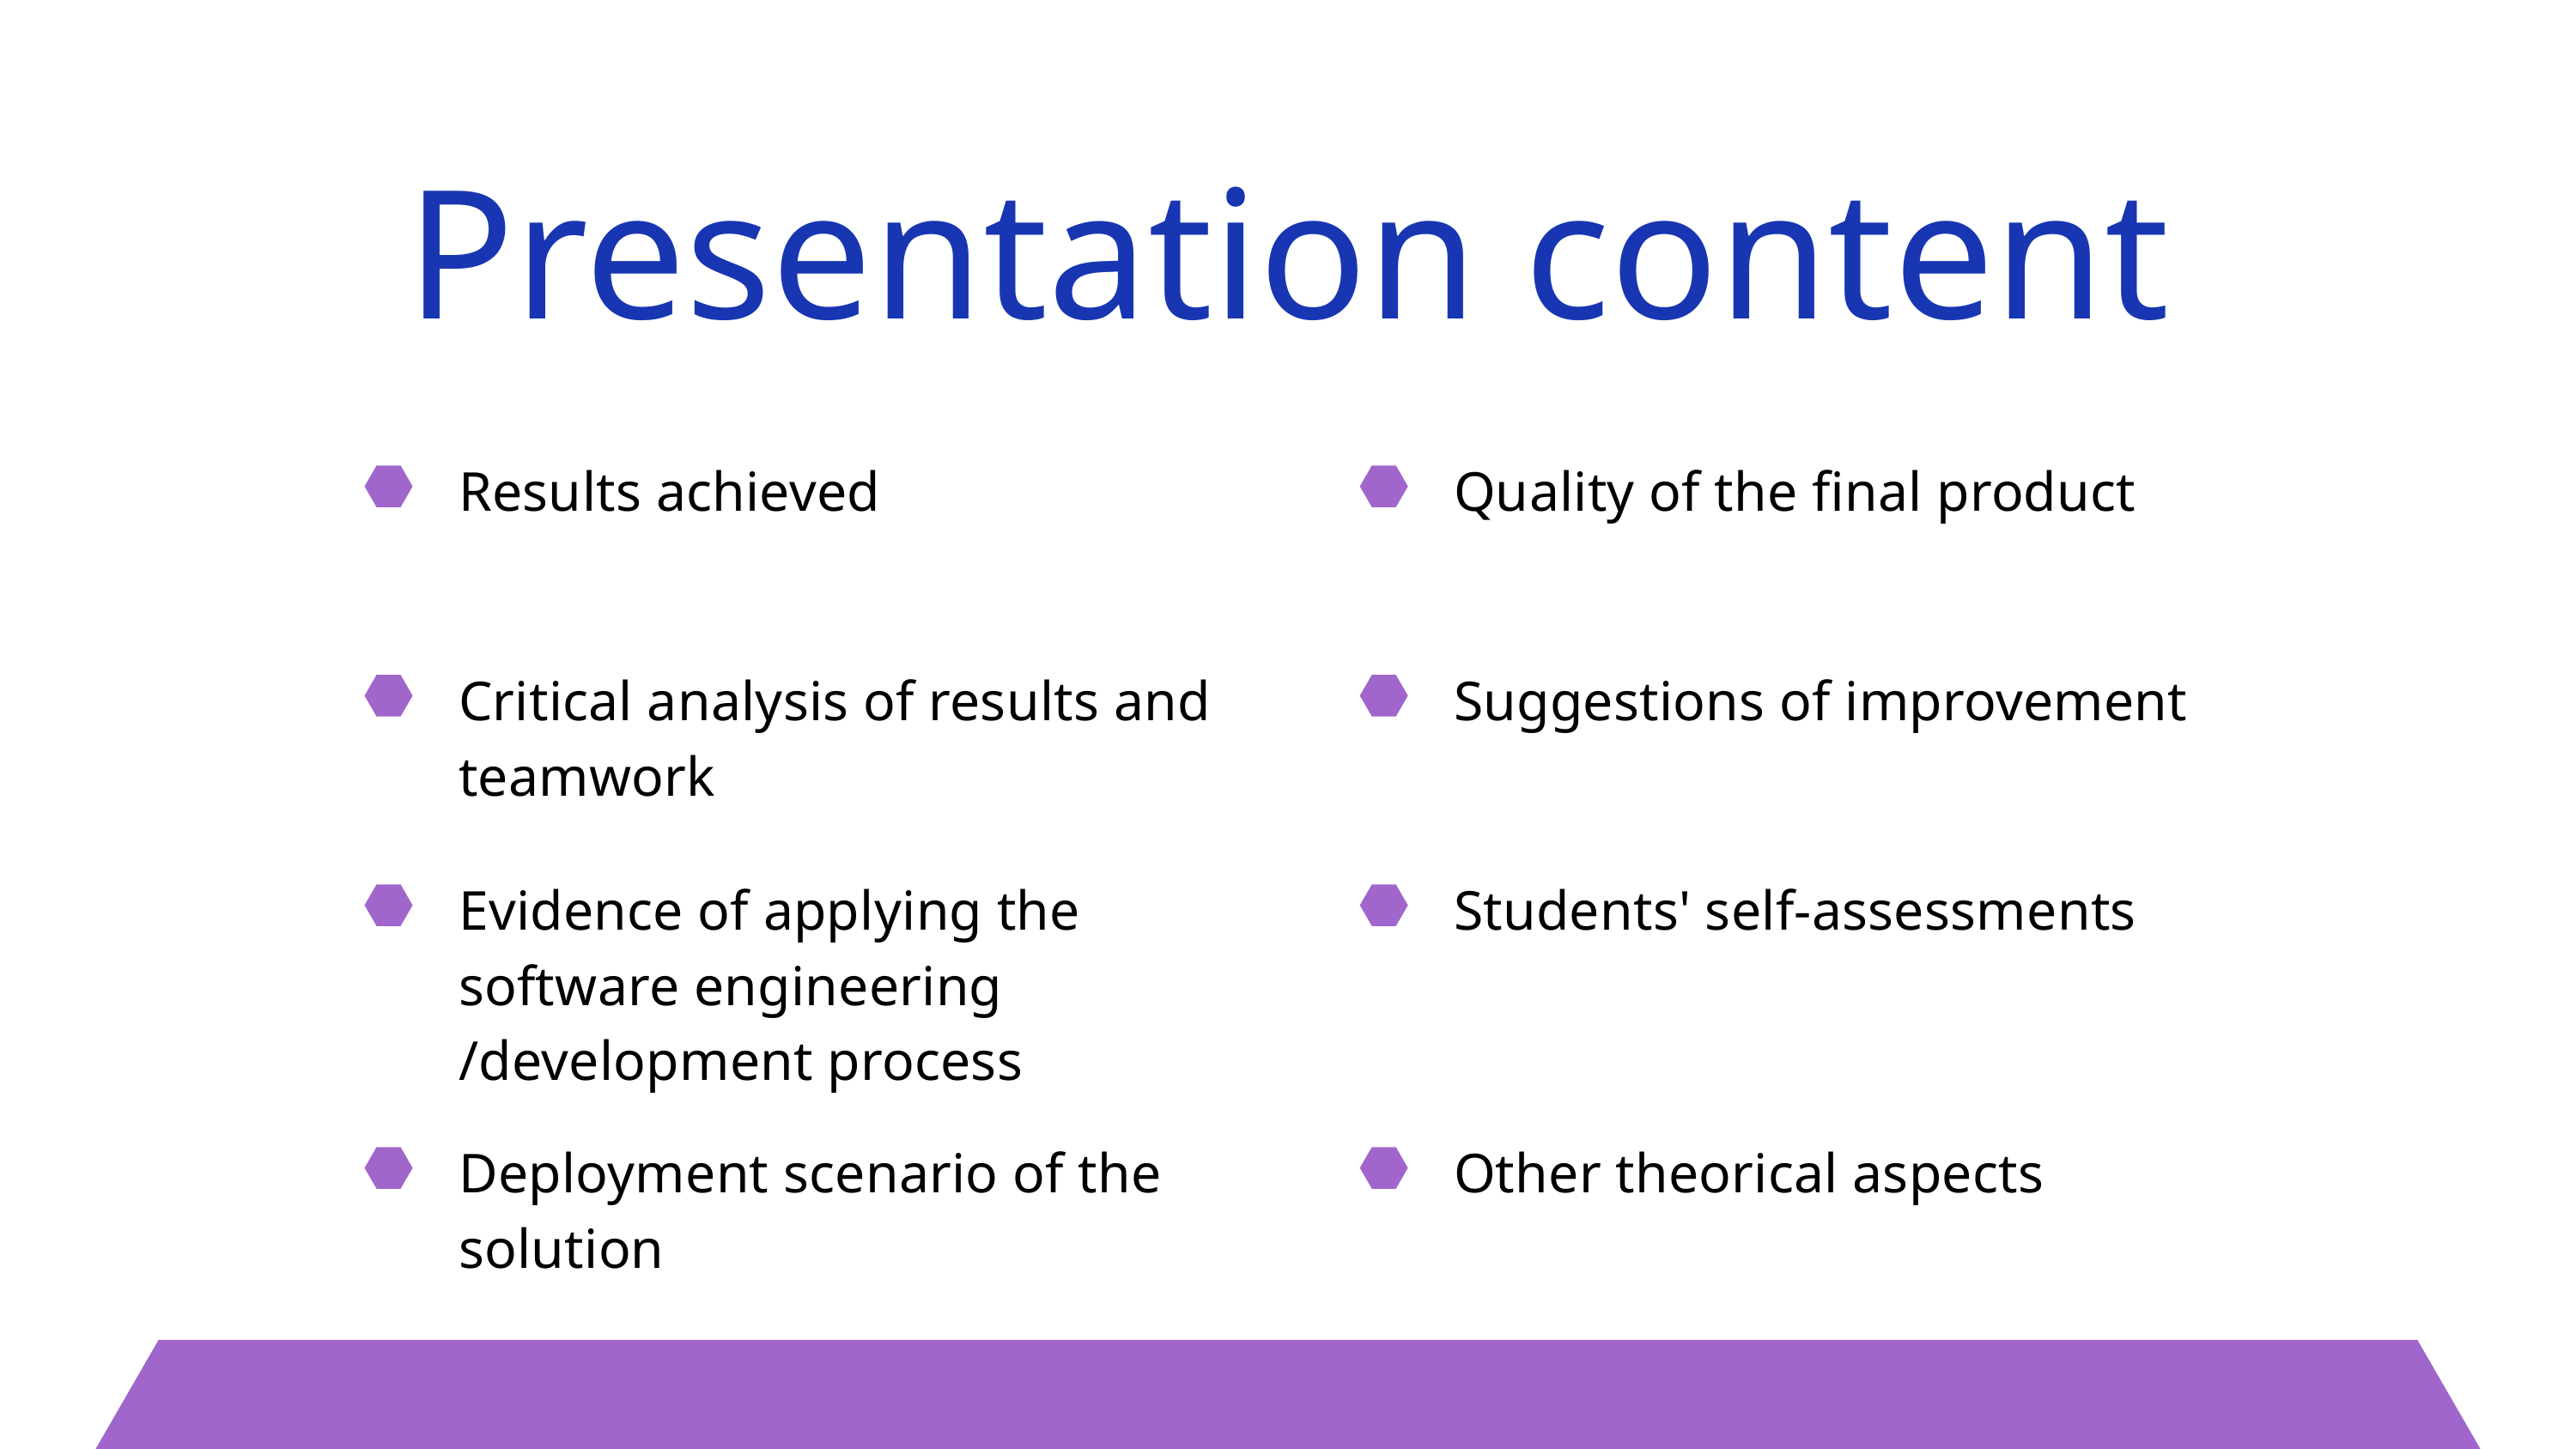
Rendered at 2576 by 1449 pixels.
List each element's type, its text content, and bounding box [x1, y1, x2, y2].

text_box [95, 1339, 2481, 1449]
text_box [1359, 663, 2212, 729]
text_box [364, 663, 1217, 803]
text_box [1359, 872, 2212, 938]
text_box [364, 1135, 1217, 1276]
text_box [1359, 1135, 2212, 1201]
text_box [364, 872, 1217, 1088]
text_box Presentation content [364, 158, 2212, 355]
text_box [364, 453, 1217, 519]
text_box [1359, 453, 2212, 519]
